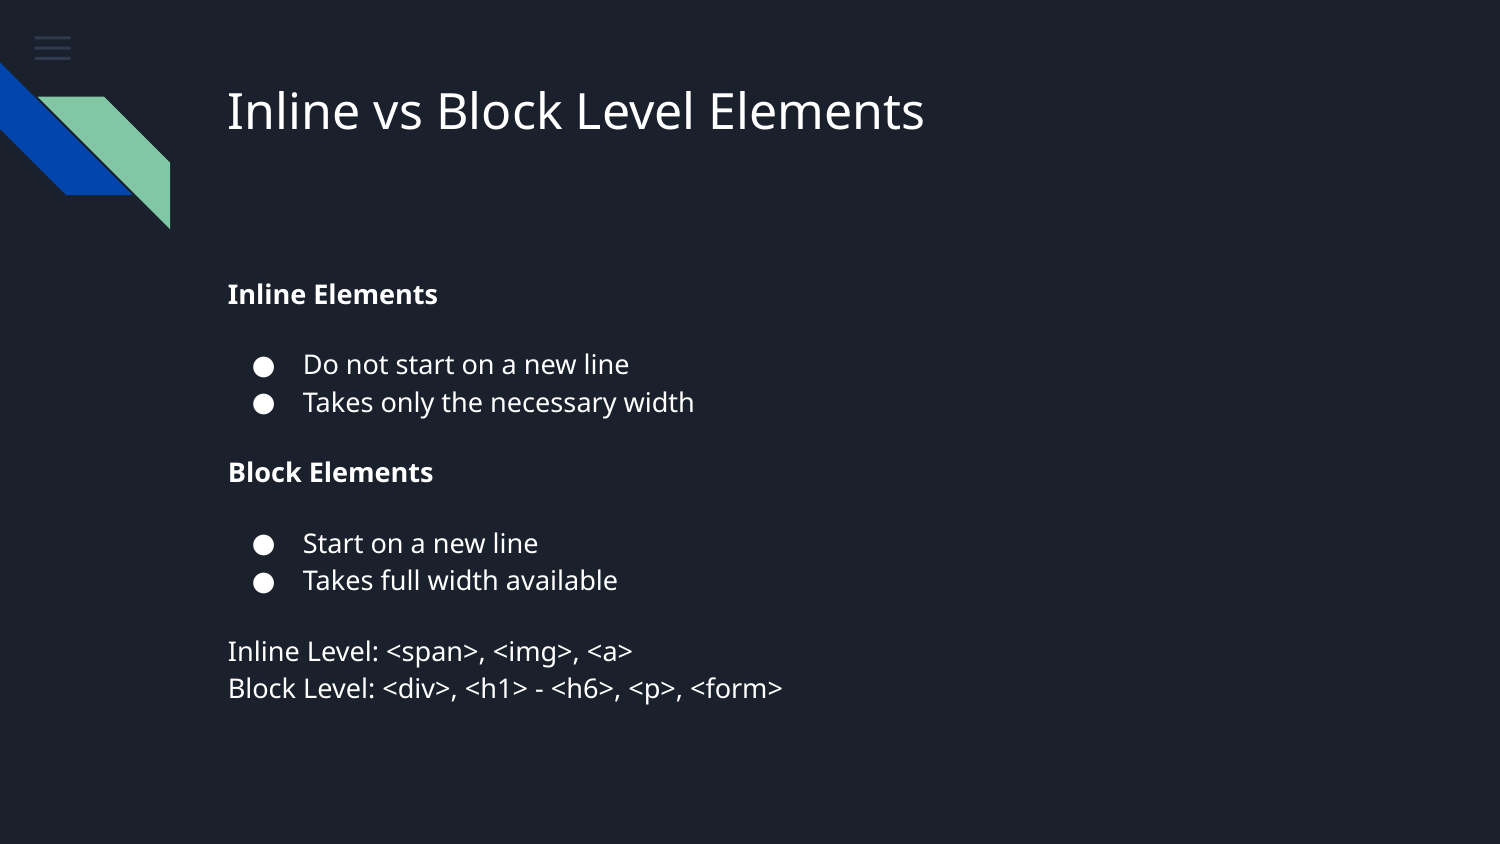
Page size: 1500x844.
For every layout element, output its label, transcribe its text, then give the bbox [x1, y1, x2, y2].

title Inline vs Block Level Elements [212, 64, 1368, 215]
list Inline Elements Do not start on a new line Takes only the necessary width Block Elements Start on a new line Takes full width available Inline Level: <span>, <img>, <a> Block Level: <div>, <h1> - <h6>, <p>, <form> [212, 257, 1368, 735]
